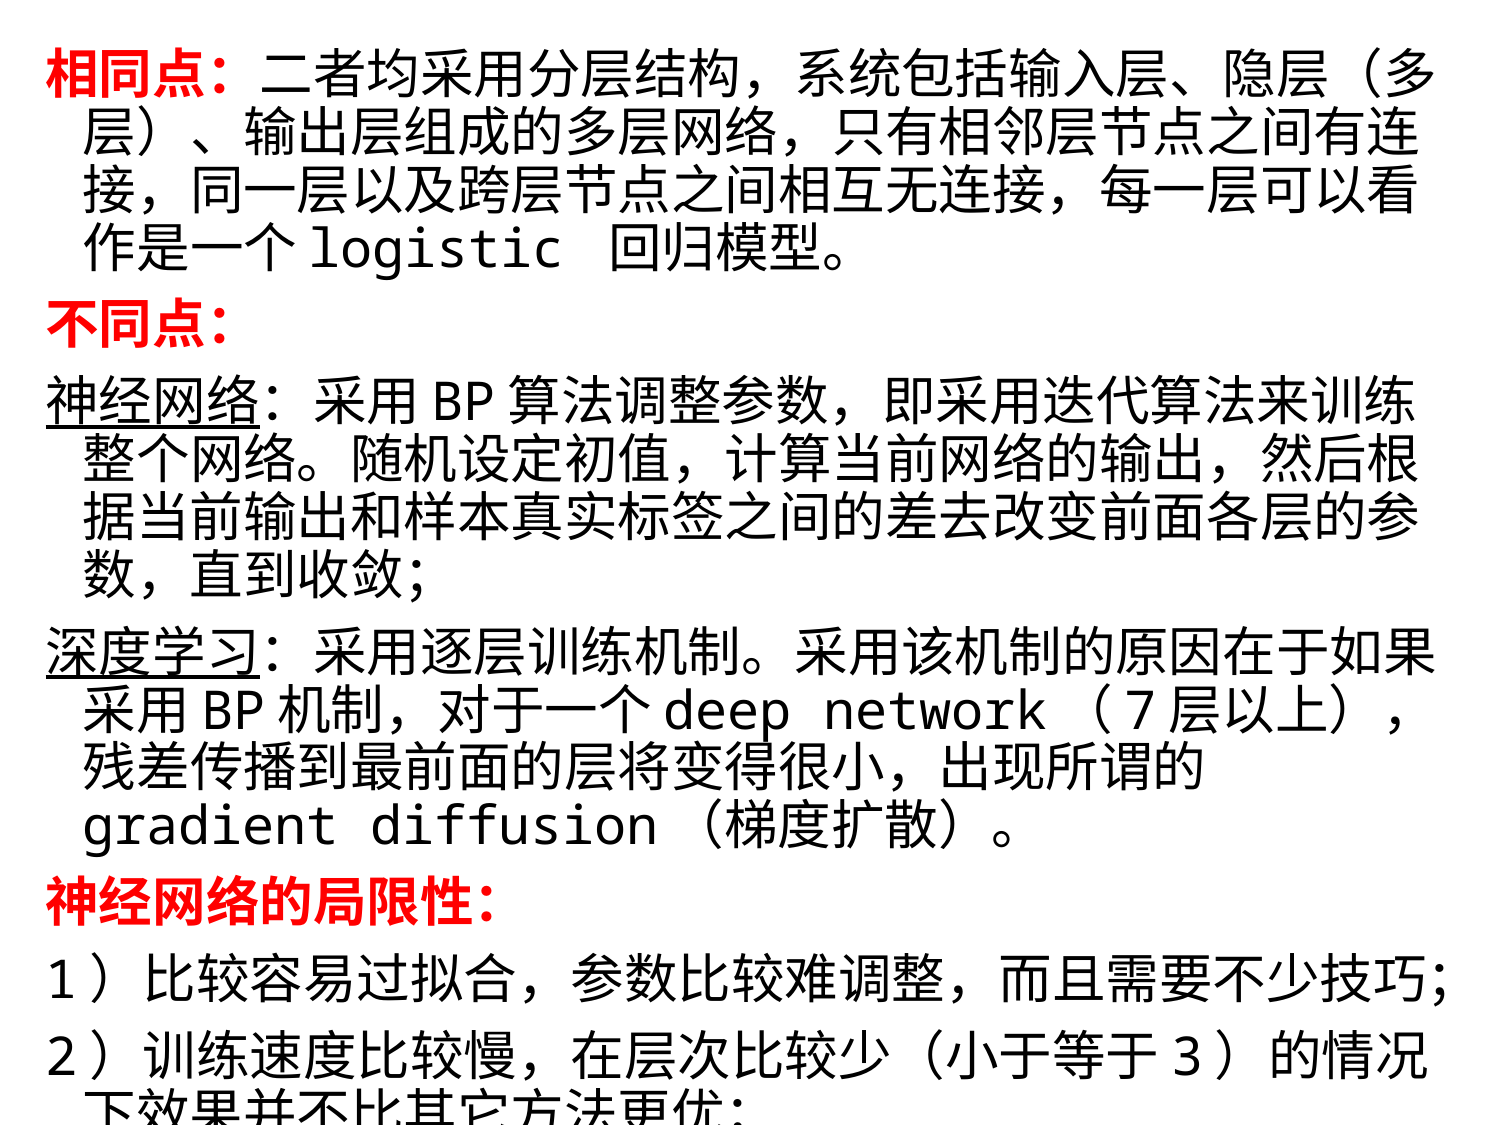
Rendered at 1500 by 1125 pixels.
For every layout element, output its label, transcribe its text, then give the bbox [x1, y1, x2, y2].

list 相同点：二者均采用分层结构，系统包括输入层、隐层（多层）、输出层组成的多层网络，只有相邻层节点之间有连接，同一层以及跨层节点之间相互无连接，每一层可以看作是一个logistic 回归模型。 不同点： 神经网络：采用BP算法调整参数，即采用迭代算法来训练整个网络。随机设定初值，计算当前网络的输出，然后根据当前输出和样本真实标签之间的差去改变前面各层的参数，直到收敛； 深度学习：采用逐层训练机制。采用该机制的原因在于如果采用BP机制，对于一个deep network（7层以上），残差传播到最前面的层将变得很小，出现所谓的gradient diffusion（梯度扩散）。 神经网络的局限性： 1）比较容易过拟合，参数比较难调整，而且需要不少技巧； 2）训练速度比较慢，在层次比较少（小于等于3）的情况下效果并不比其它方法更优； [30, 39, 1470, 1125]
